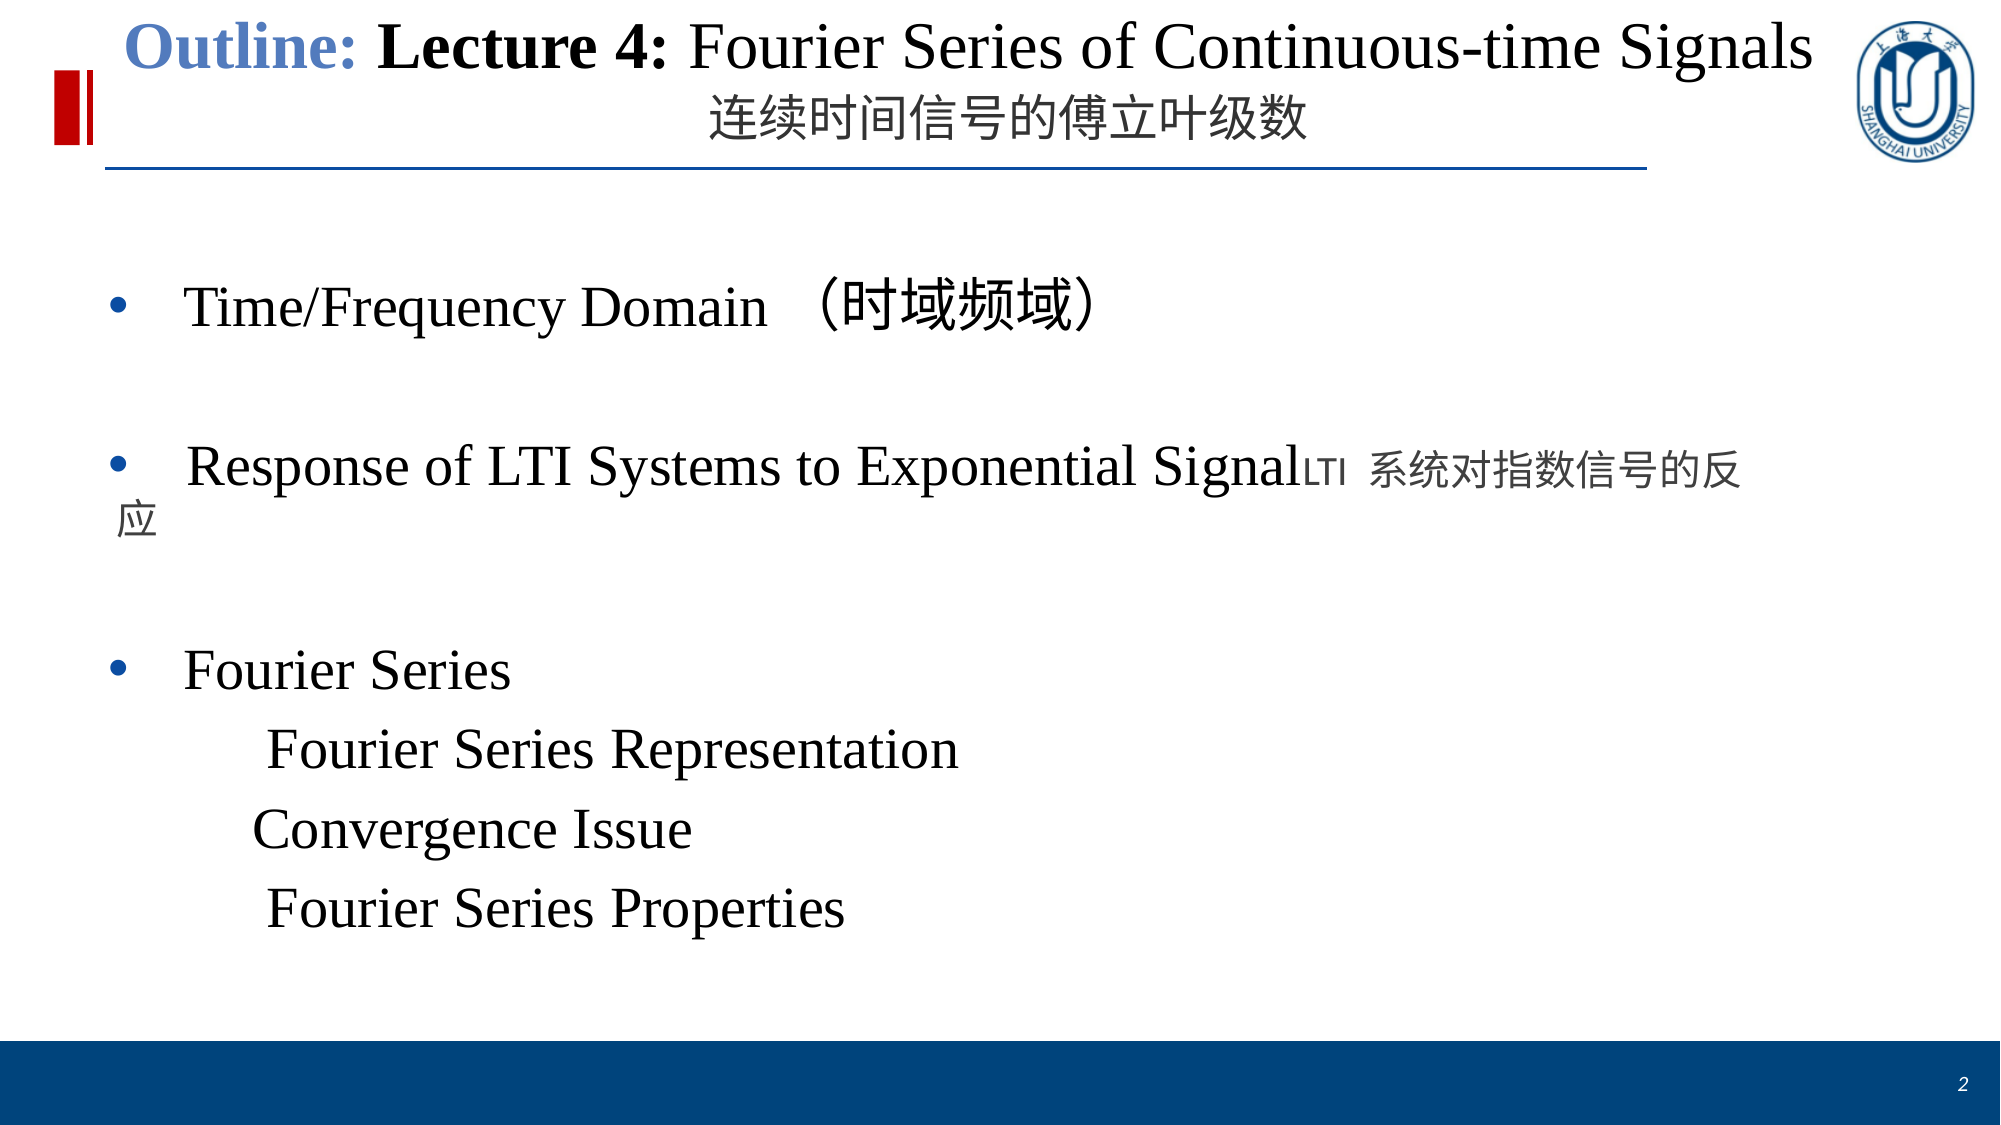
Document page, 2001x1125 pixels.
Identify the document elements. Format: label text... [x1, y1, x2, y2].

slide_number 2 [1768, 1052, 1984, 1113]
title Outline: Lecture 4: Fourier Series of Continuous-time Signals 连续时间信号的傅立叶级数 [108, 29, 1857, 159]
picture [1855, 21, 1978, 163]
list Time/Frequency Domain（时域频域） Response of LTI Systems to Exponential SignalLTI 系统对指数信号的反应 Fourier Series Fourier Series Representation Convergence Issue Fourier Series Properties [108, 268, 1784, 1021]
